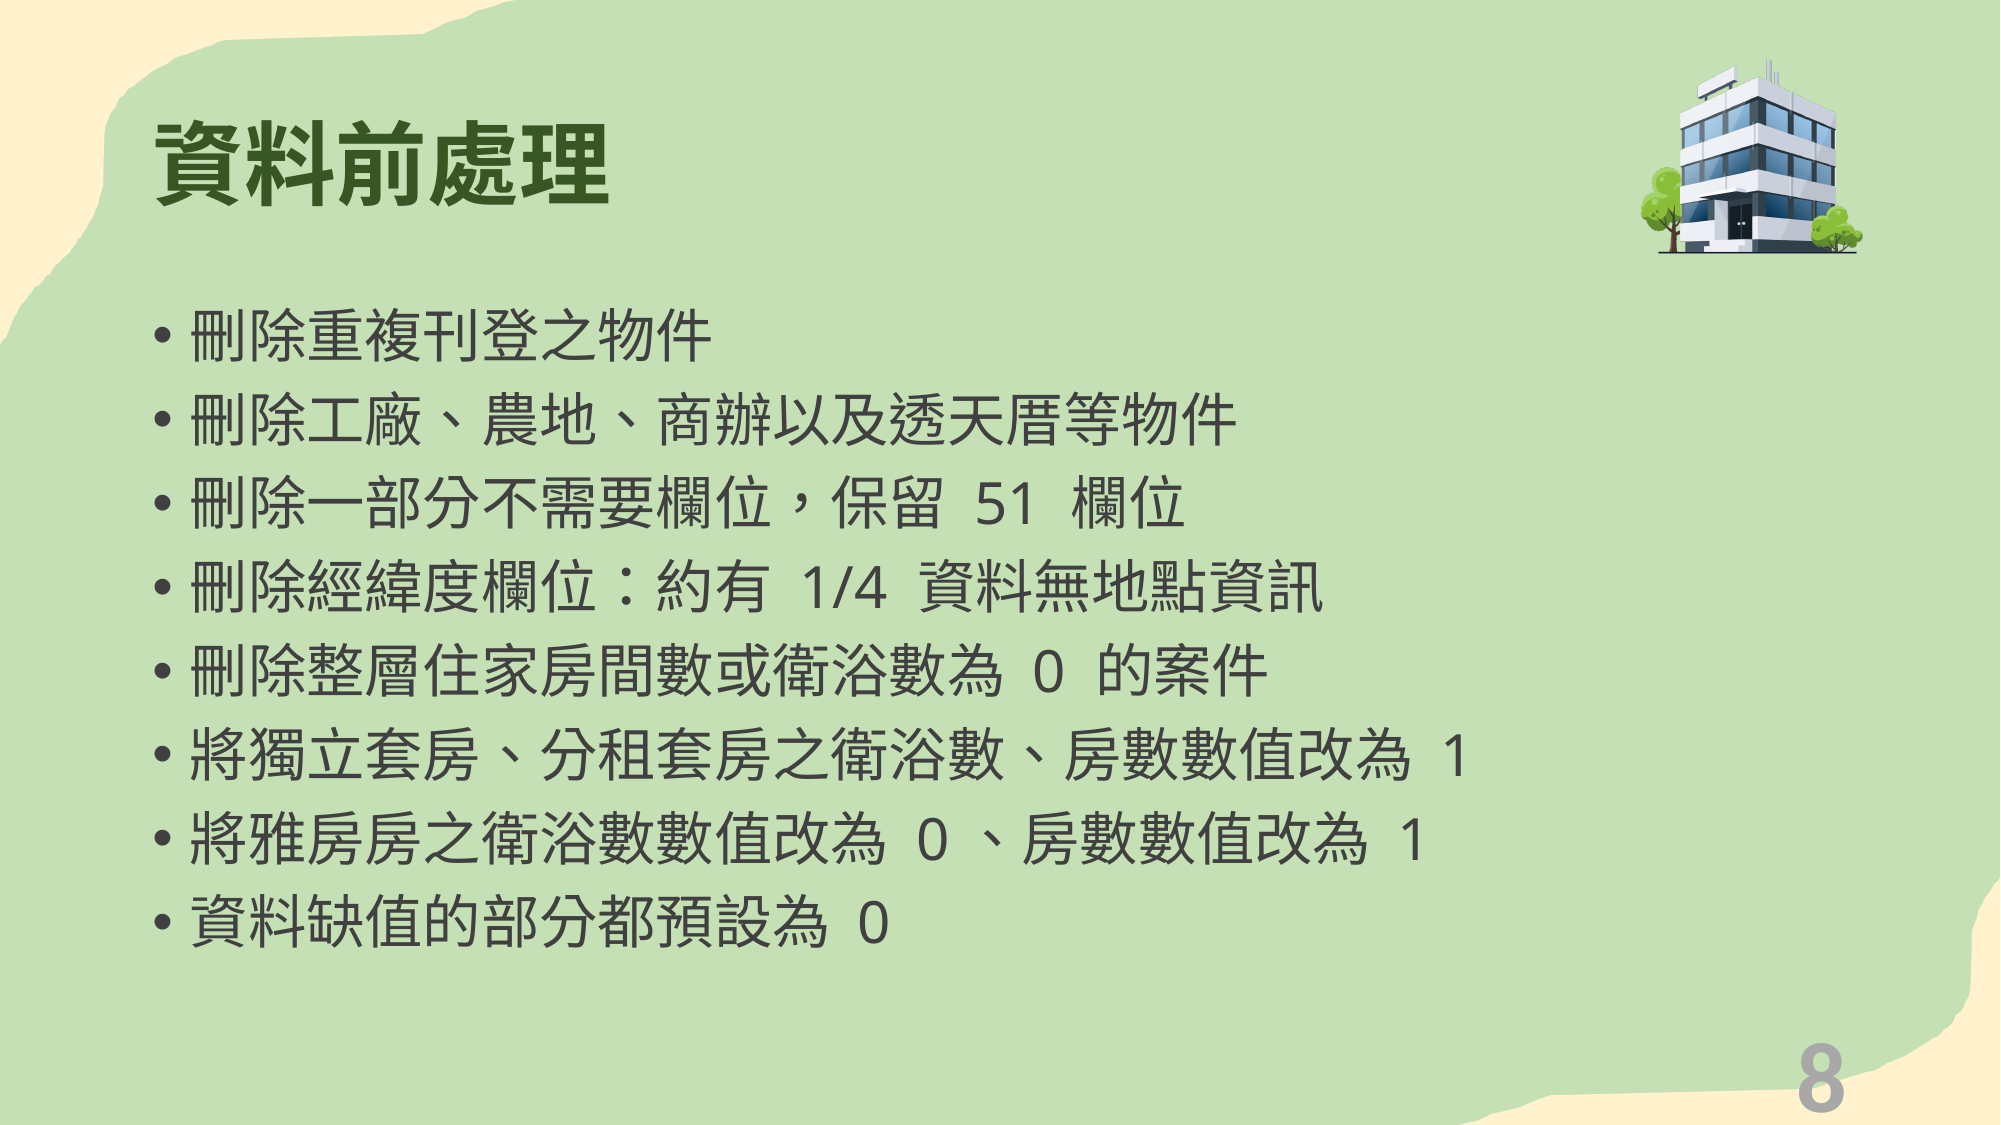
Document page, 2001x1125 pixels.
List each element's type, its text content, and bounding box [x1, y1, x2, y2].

slide_number 8 [1412, 1042, 1863, 1103]
title 資料前處理 [137, 59, 1863, 278]
list 刪除重複刊登之物件 刪除工廠、農地、商辦以及透天厝等物件 刪除一部分不需要欄位，保留 51 欄位 刪除經緯度欄位：約有 1/4 資料無地點資訊 刪除整層住家房間數或衛浴數為 0 的案件 將獨立套房、分租套房之衛浴數、房數數值改為 1 將雅房房之衛浴數數值改為 0、房數數值改為 1 資料缺值的部分都預設為 0 [137, 299, 1863, 1014]
